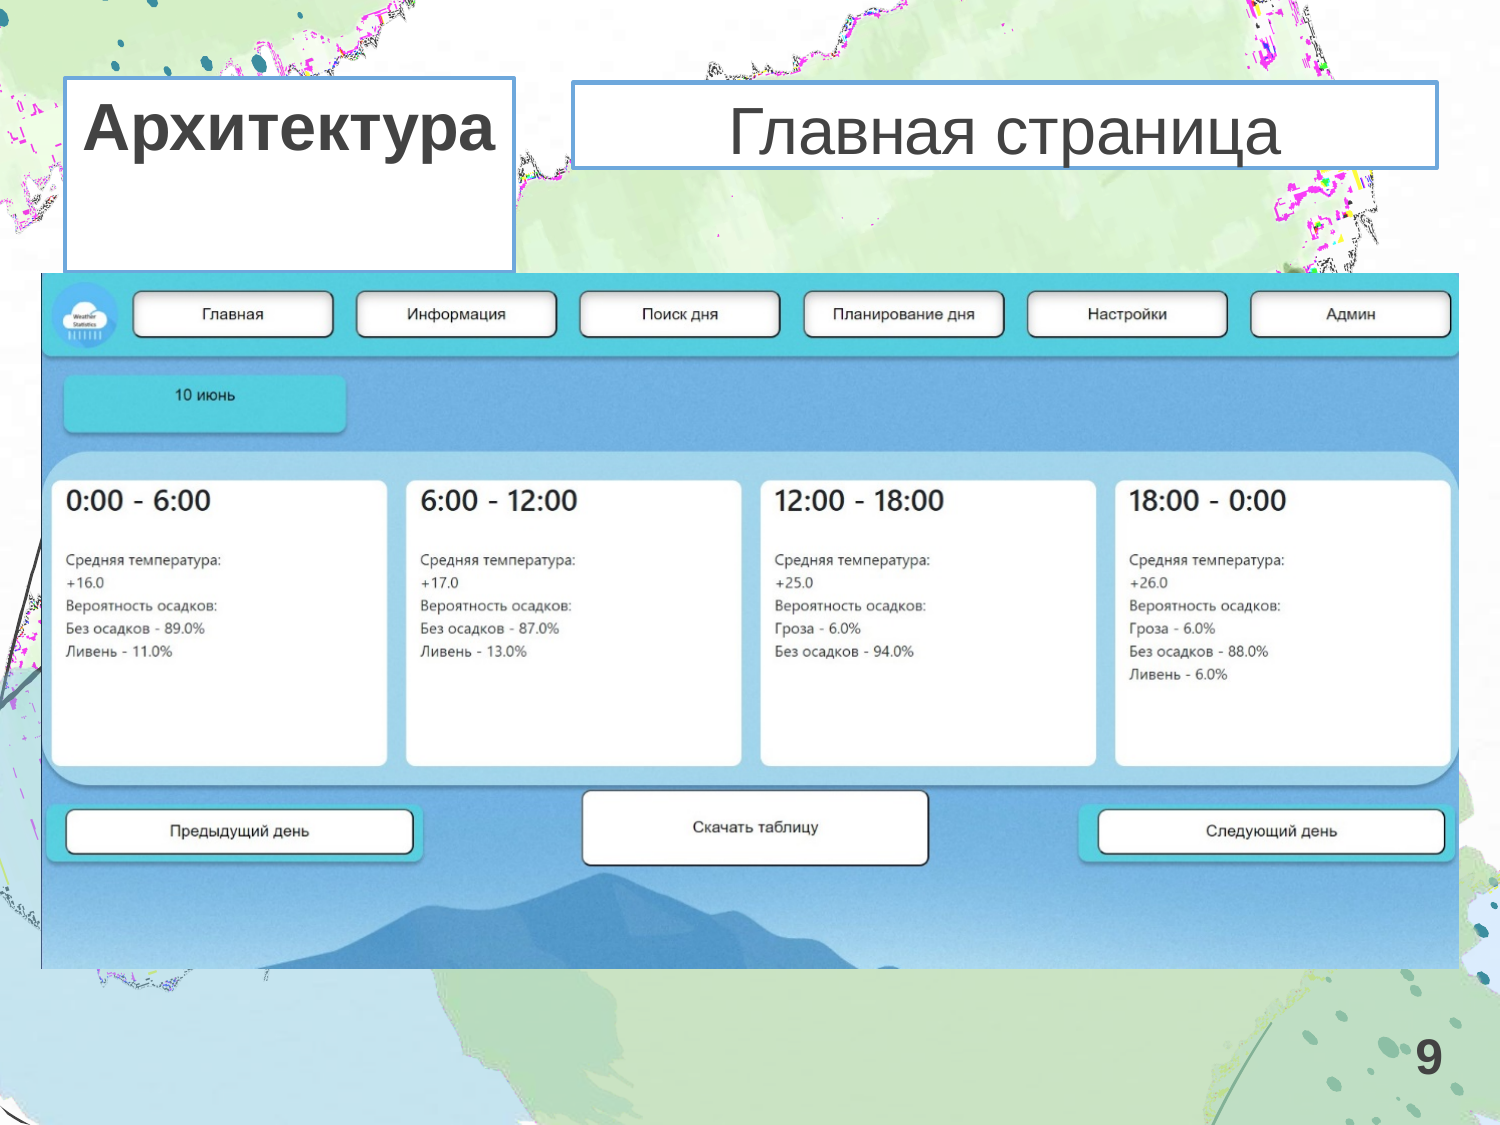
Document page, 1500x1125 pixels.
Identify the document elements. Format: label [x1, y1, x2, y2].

text_box [0, 0, 1500, 1125]
picture [41, 272, 1459, 969]
